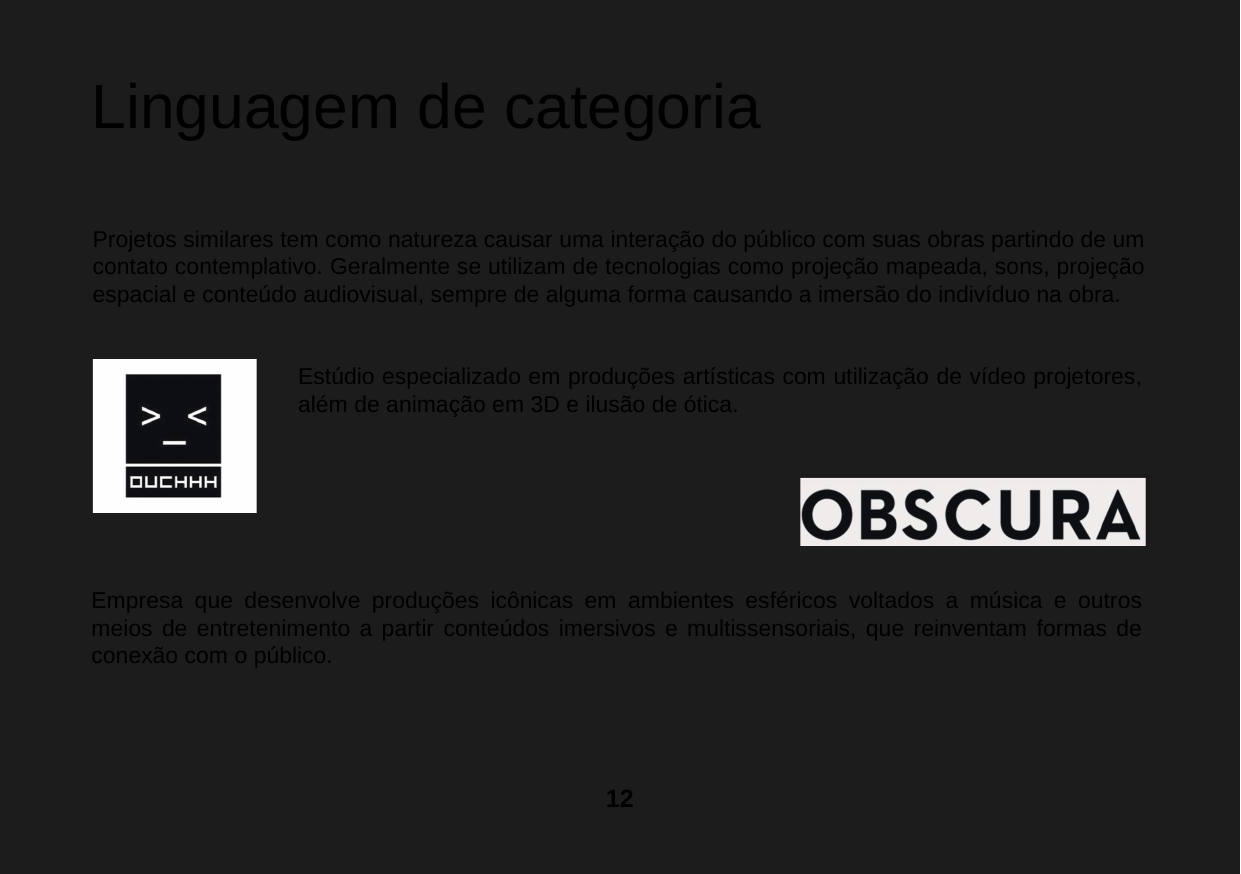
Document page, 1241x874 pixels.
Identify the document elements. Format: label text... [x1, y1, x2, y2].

text_box Linguagem de categoria [76, 58, 1122, 193]
picture [800, 474, 1151, 546]
text_box Estúdio especializado em produções artísticas com utilização de vídeo projetores, além de animação em 3D e ilusão de ótica. [283, 354, 1158, 497]
picture [92, 358, 259, 513]
text_box 12 [602, 779, 638, 815]
text_box Empresa que desenvolve produções icônicas em ambientes esféricos voltados a música e outros meios de entretenimento a partir conteúdos imersivos e multissensoriais, que reinventam formas de conexão com o público. [76, 578, 1158, 733]
text_box Projetos similares tem como natureza causar uma interação do público com suas obras partindo de um contato contemplativo. Geralmente se utilizam de tecnologias como projeção mapeada, sons, projeção espacial e conteúdo audiovisual, sempre de alguma forma causando a imersão do indivíduo na obra. [92, 135, 1146, 371]
